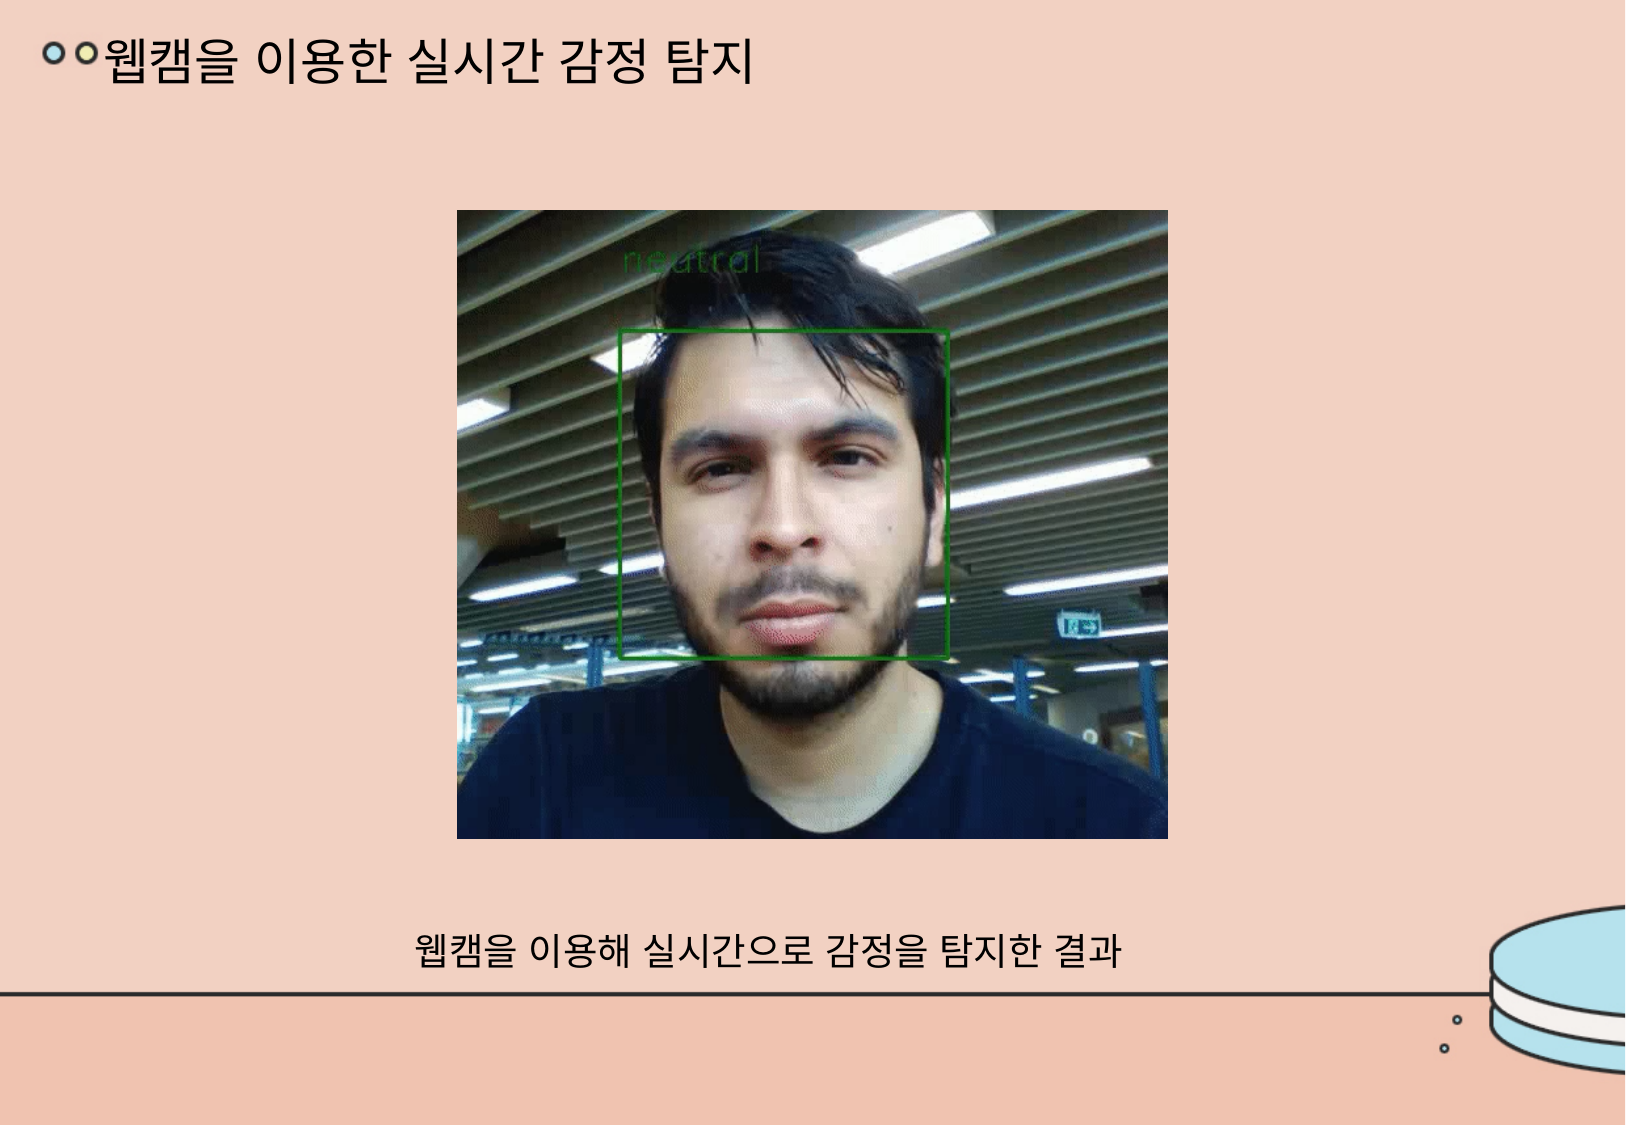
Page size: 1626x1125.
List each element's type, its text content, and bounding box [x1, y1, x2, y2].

text_box 웹캠을 이용한 실시간 감정 탐지 [88, 22, 786, 98]
picture [0, 0, 1626, 1125]
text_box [456, 209, 1169, 840]
text_box 웹캠을 이용해 실시간으로 감정을 탐지한 결과 [186, 920, 1352, 981]
